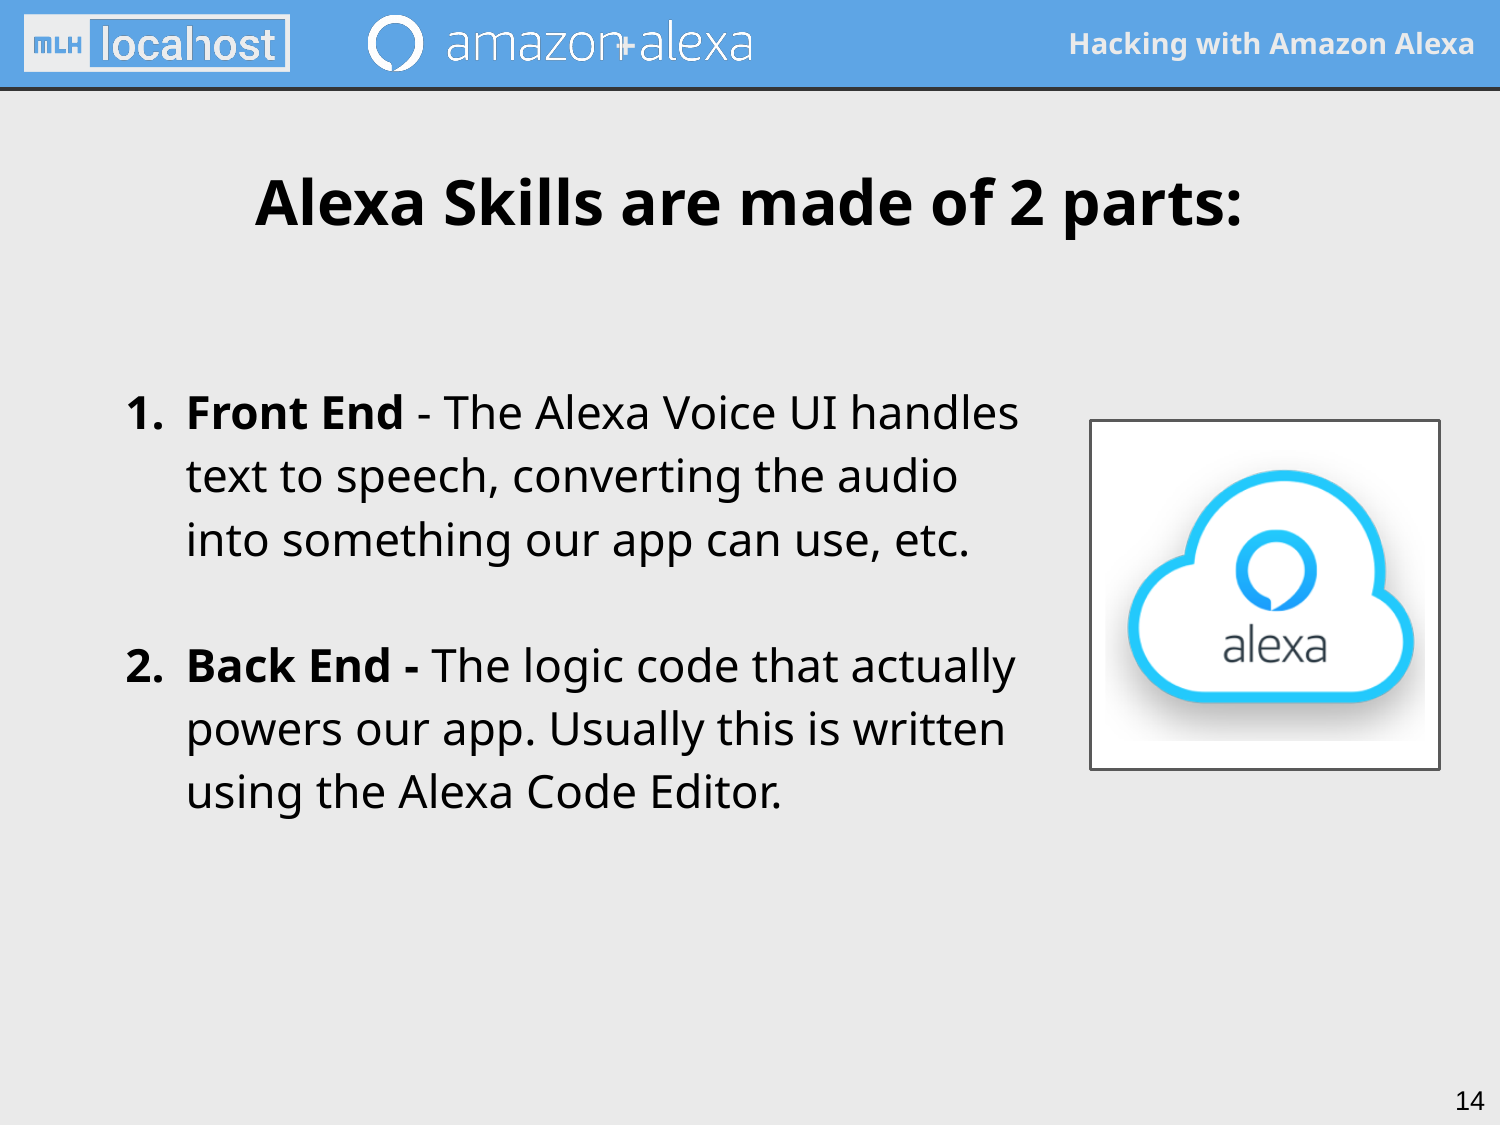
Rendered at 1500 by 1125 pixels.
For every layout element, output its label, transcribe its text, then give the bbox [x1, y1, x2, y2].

text_box Front End - The Alexa Voice UI handles text to speech, converting the audio into something our app can use, etc. Back End - The logic code that actually powers our app. Usually this is written using the Alexa Code Editor. [20, 305, 1046, 1068]
title Alexa Skills are made of 2 parts: [88, 106, 1412, 295]
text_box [1090, 420, 1440, 771]
picture [24, 14, 290, 72]
picture [368, 15, 751, 72]
